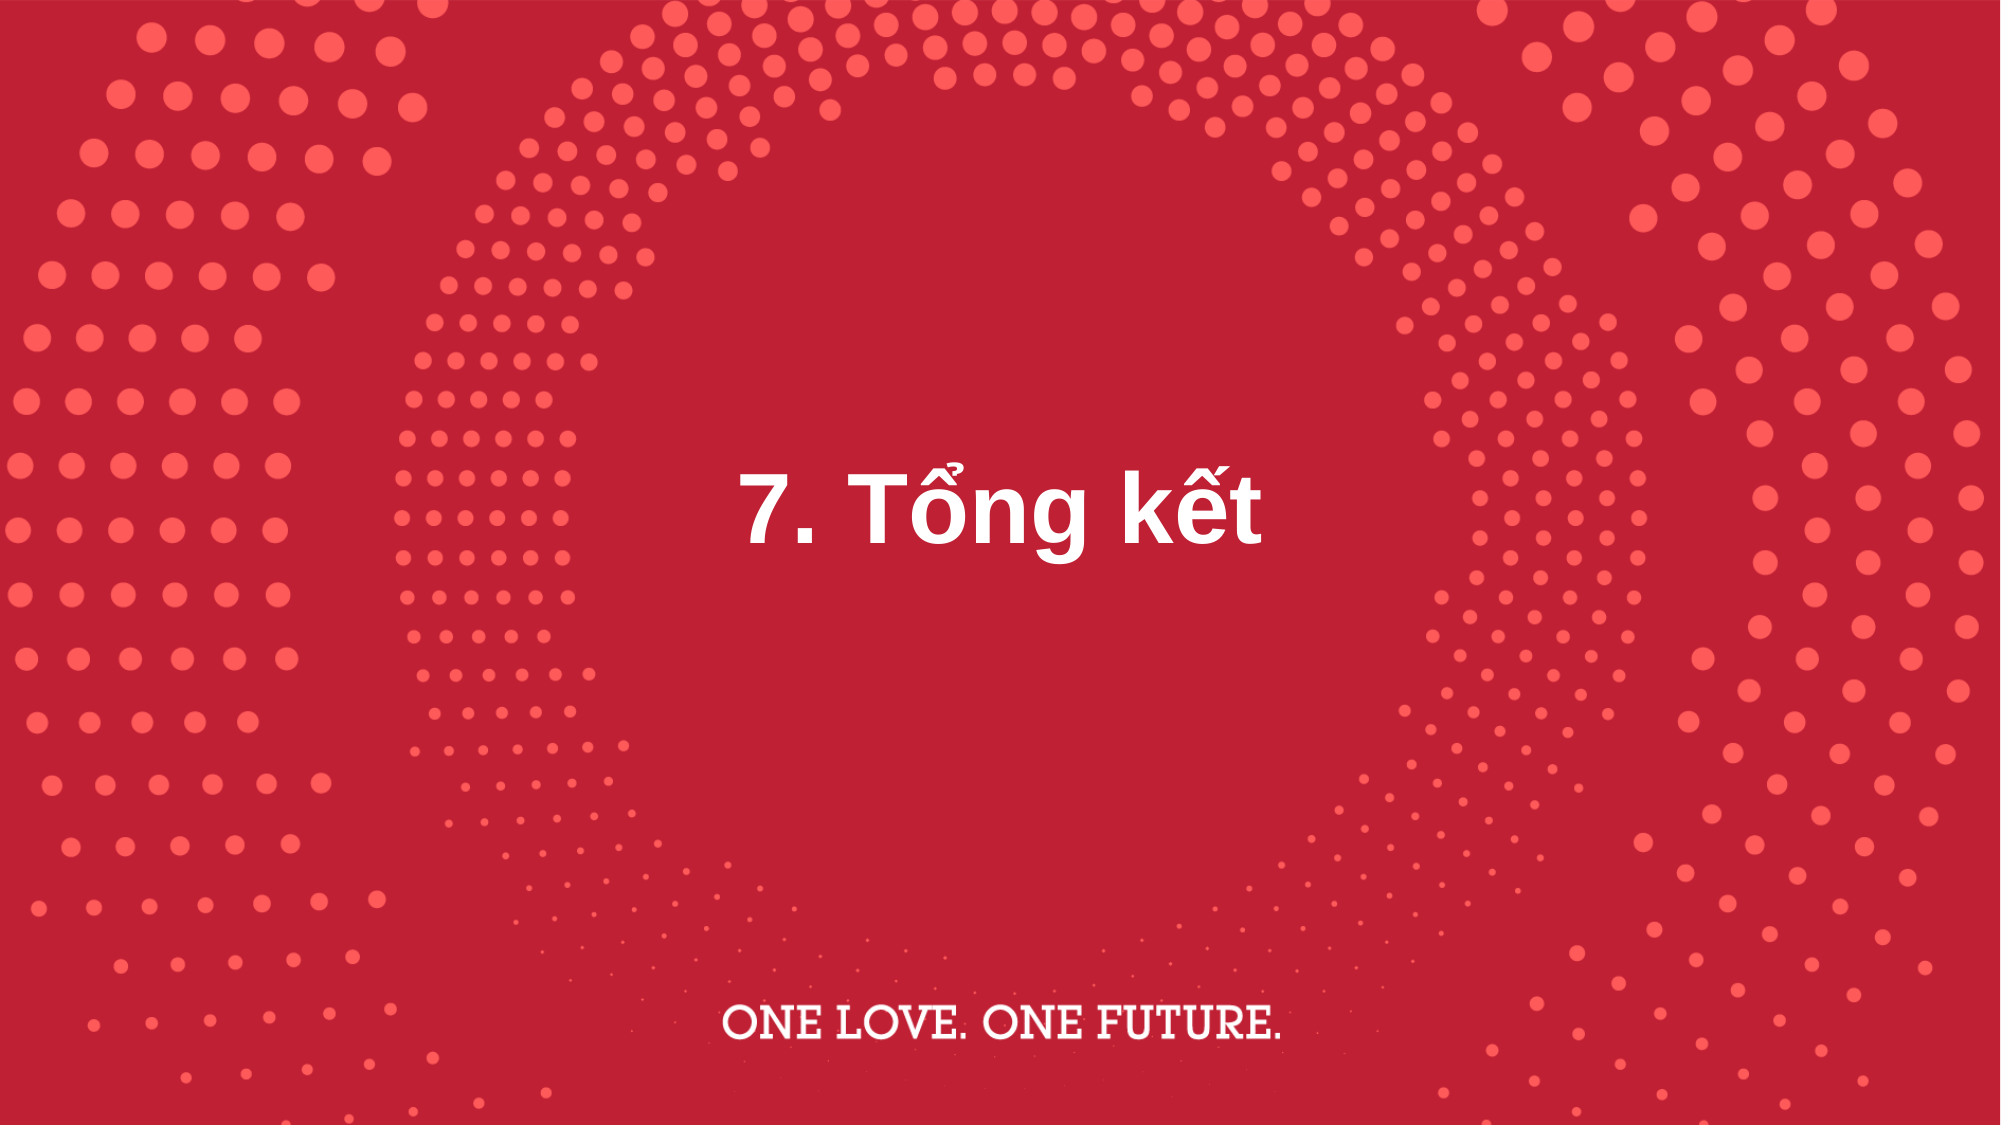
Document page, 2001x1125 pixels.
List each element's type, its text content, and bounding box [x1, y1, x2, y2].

title 7. Tổng kết [300, 450, 1700, 702]
picture [0, 0, 2001, 1125]
